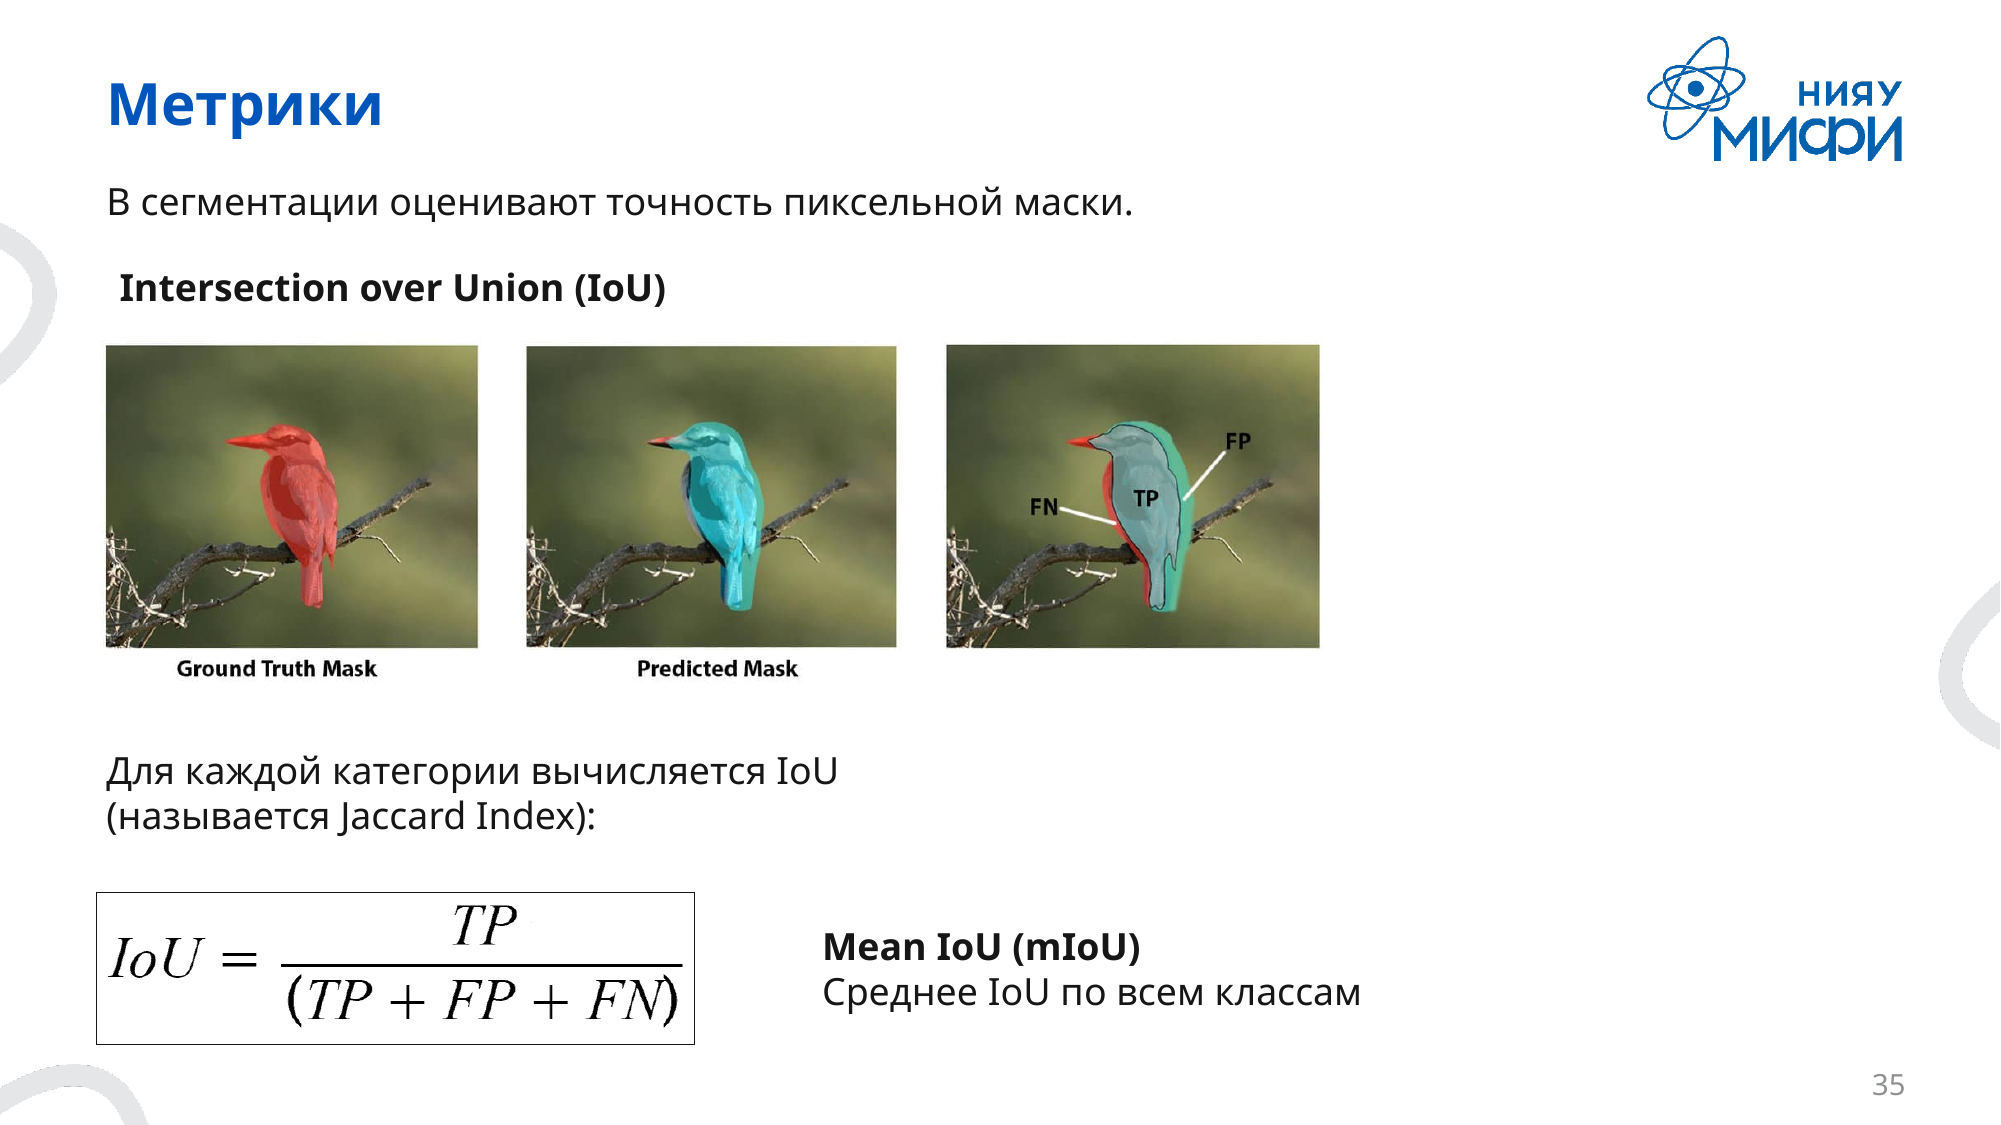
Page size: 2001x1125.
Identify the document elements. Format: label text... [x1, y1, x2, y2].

text_box Mean IoU (mIoU) Среднее IoU по всем классам [807, 915, 1808, 1021]
title Метрики [91, 58, 1601, 145]
picture [1919, 554, 2001, 767]
text_box Для каждой категории вычисляется IoU (называется Jaccard Index): [91, 739, 922, 845]
text_box Intersection over Union (IoU) [104, 256, 682, 307]
text_box В сегментации оценивают точность пиксельной маски. [91, 170, 1451, 230]
picture [0, 208, 1375, 689]
picture [0, 892, 695, 1125]
picture [1637, 27, 1910, 173]
